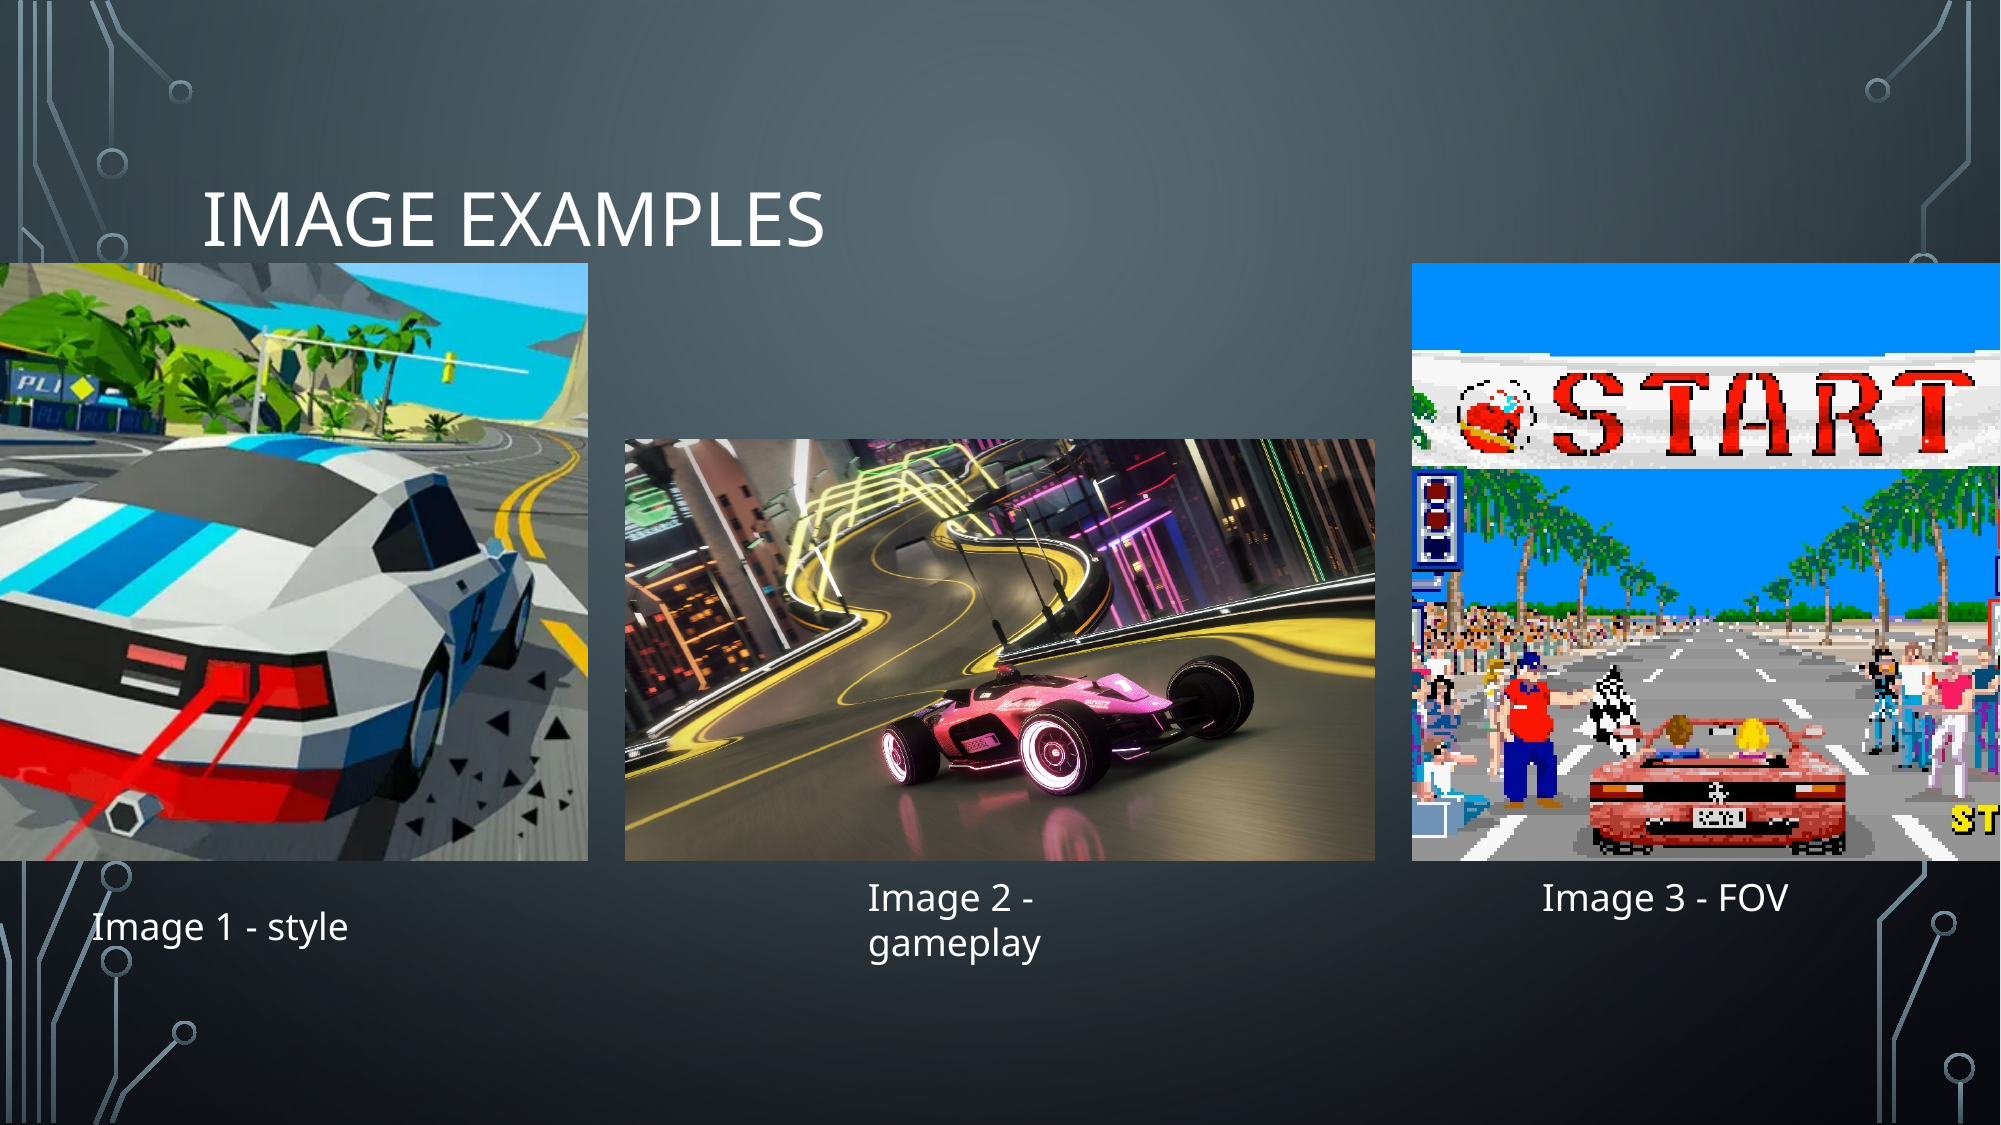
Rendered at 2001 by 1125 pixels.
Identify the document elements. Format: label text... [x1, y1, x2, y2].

text_box Image 2 - gameplay [853, 866, 1211, 972]
picture [0, 263, 589, 862]
picture [1411, 263, 2000, 862]
text_box Image 3 - FOV [1527, 866, 1885, 927]
picture [625, 439, 1375, 862]
text_box Image 1 - style [77, 895, 371, 956]
title Image examples [187, 101, 1813, 344]
